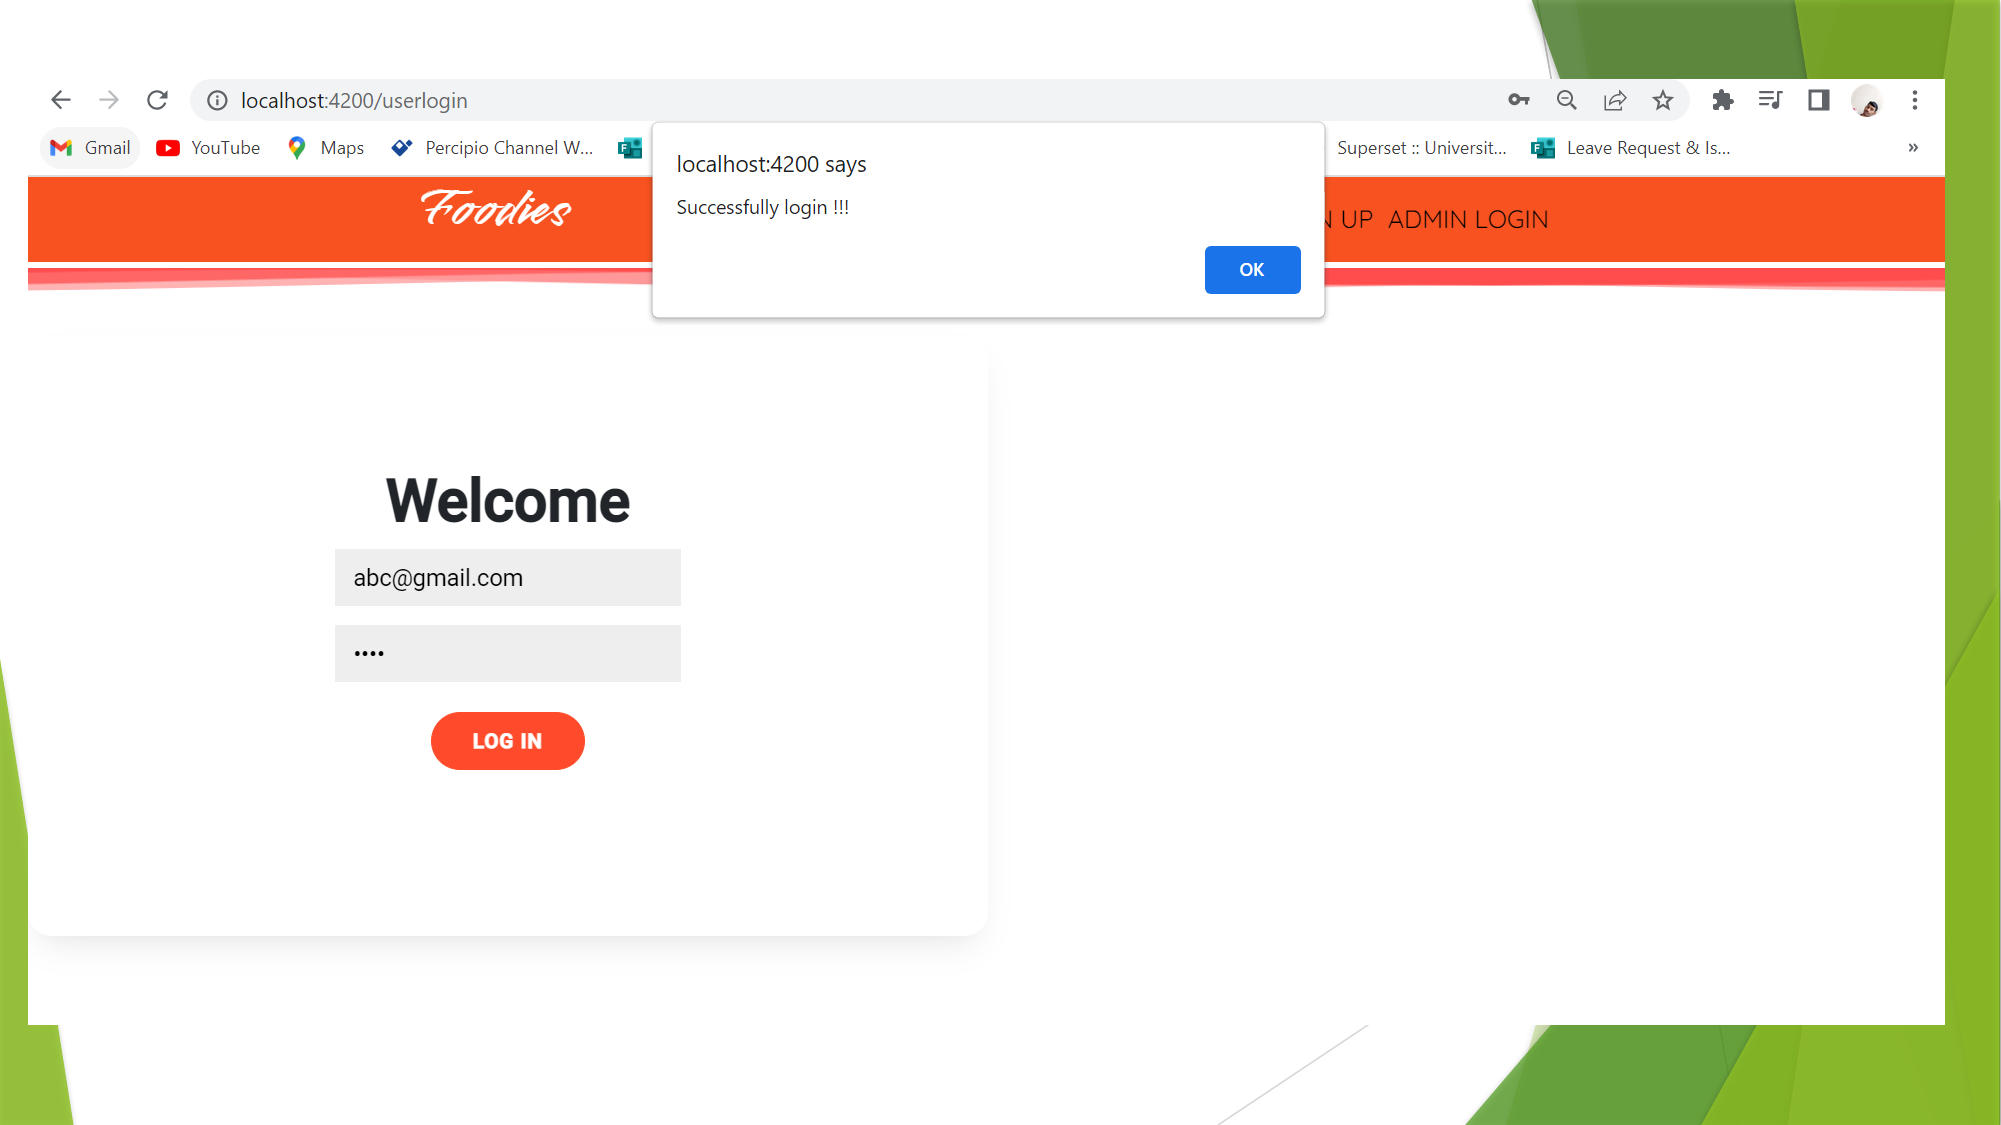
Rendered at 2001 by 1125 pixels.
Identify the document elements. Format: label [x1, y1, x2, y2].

list [27, 78, 1945, 1026]
